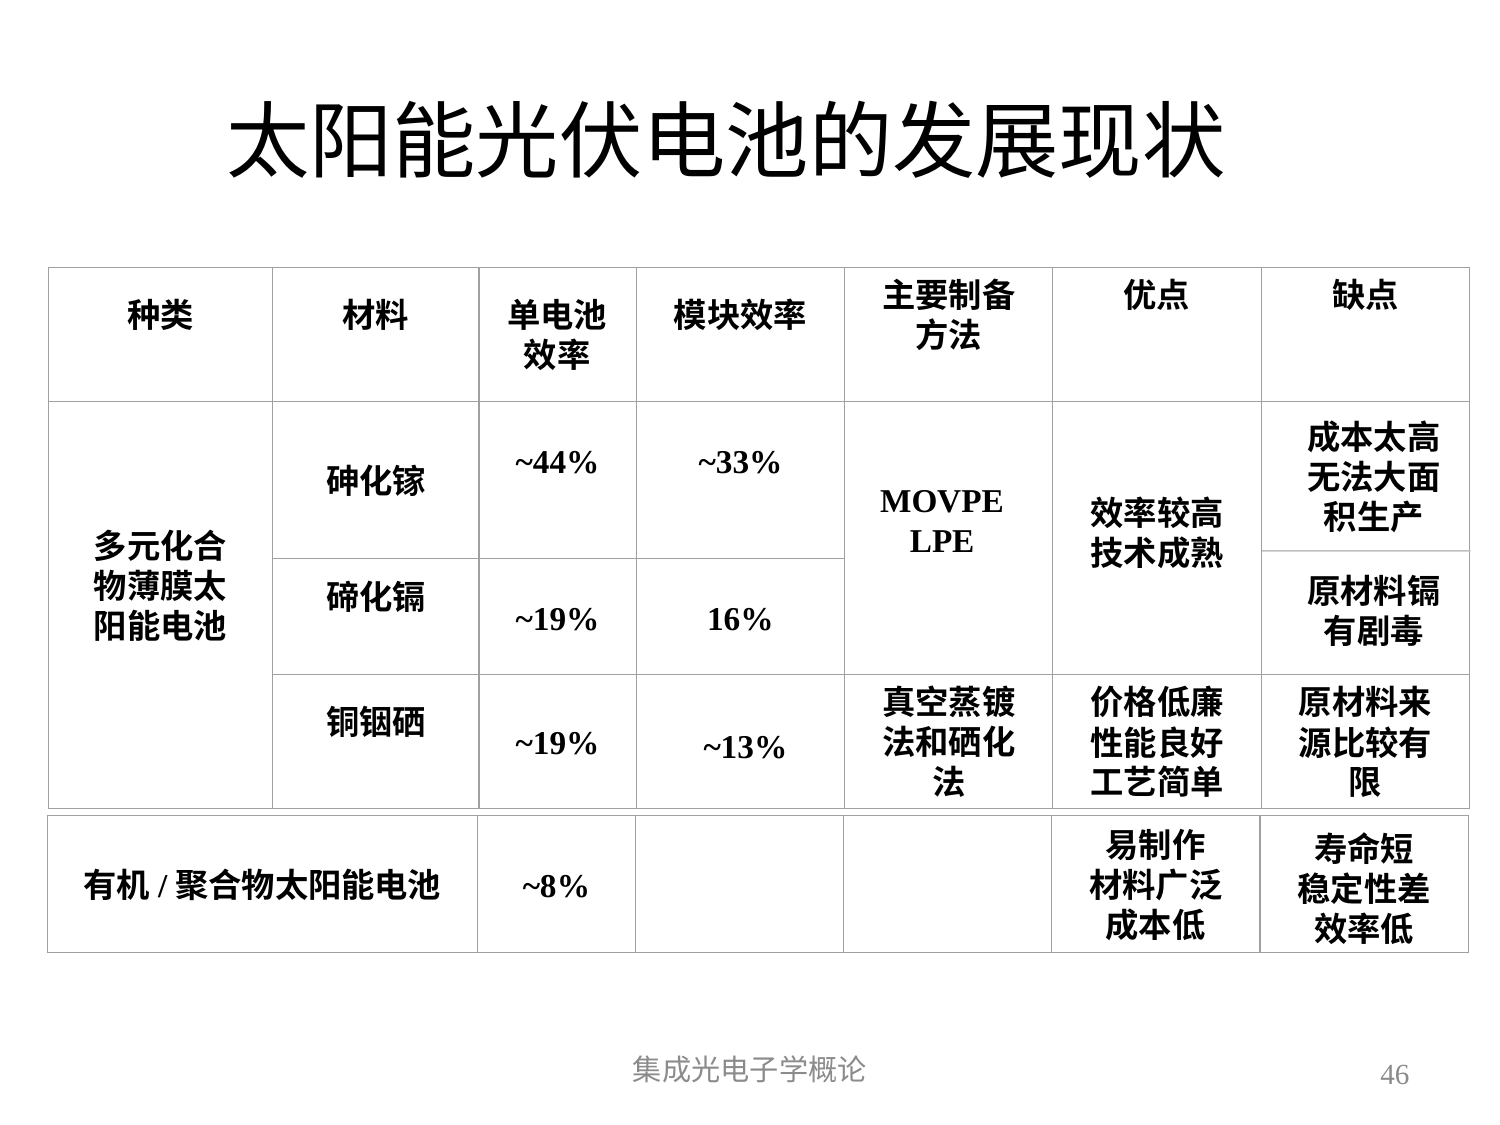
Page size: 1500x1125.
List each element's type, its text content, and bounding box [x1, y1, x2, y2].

footer 集成光电子学概论 [512, 1042, 988, 1103]
slide_number 46 [1074, 1042, 1425, 1103]
title 太阳能光伏电池的发展现状 [88, 44, 1364, 232]
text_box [46, 266, 1471, 977]
